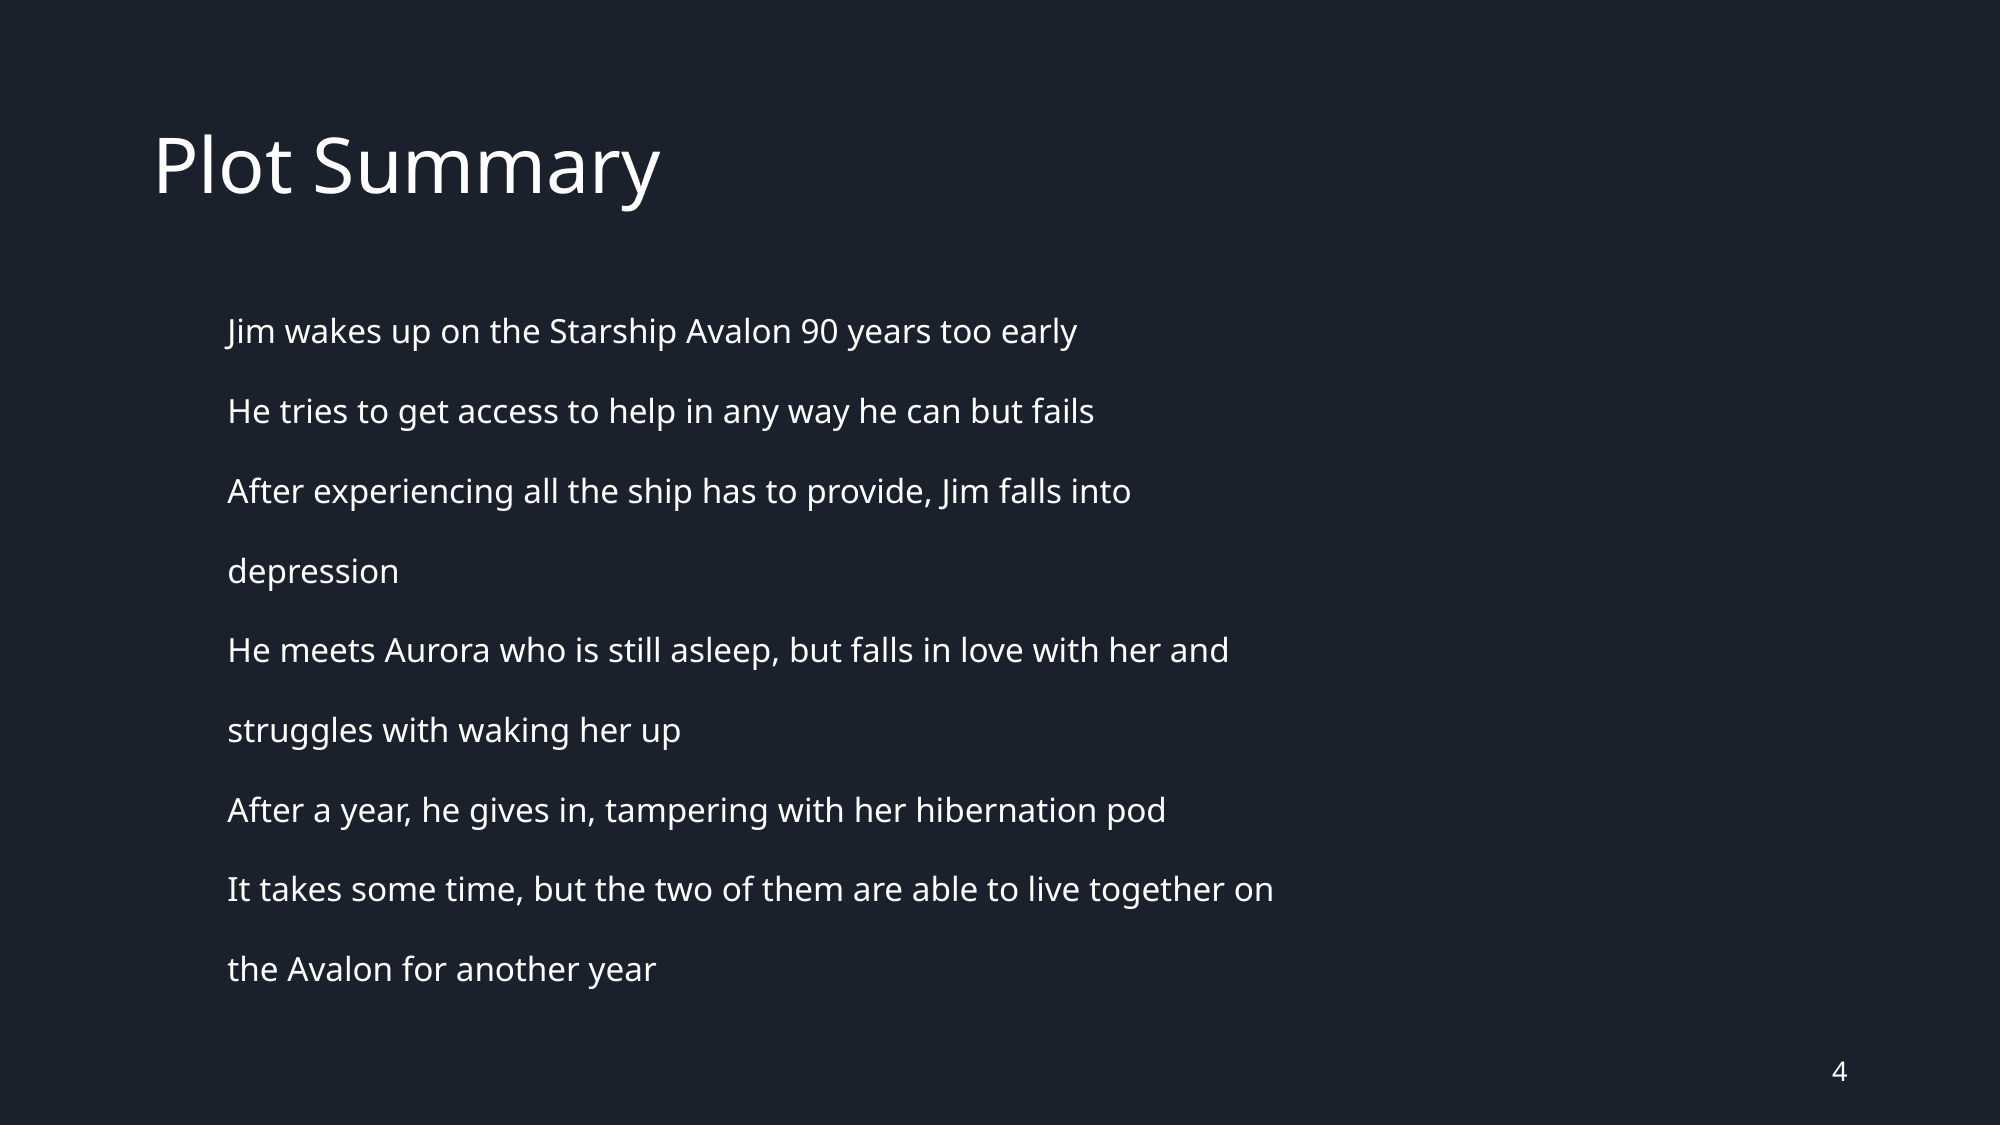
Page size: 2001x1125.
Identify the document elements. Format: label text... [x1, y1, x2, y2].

slide_number ‹#› [1412, 1042, 1863, 1103]
title Plot Summary [137, 59, 1863, 278]
list Jim wakes up on the Starship Avalon 90 years too early He tries to get access to help in any way he can but fails After experiencing all the ship has to provide, Jim falls into depression He meets Aurora who is still asleep, but falls in love with her and struggles with waking her up After a year, he gives in, tampering with her hibernation pod It takes some time, but the two of them are able to live together on the Avalon for another year [137, 263, 1293, 1012]
